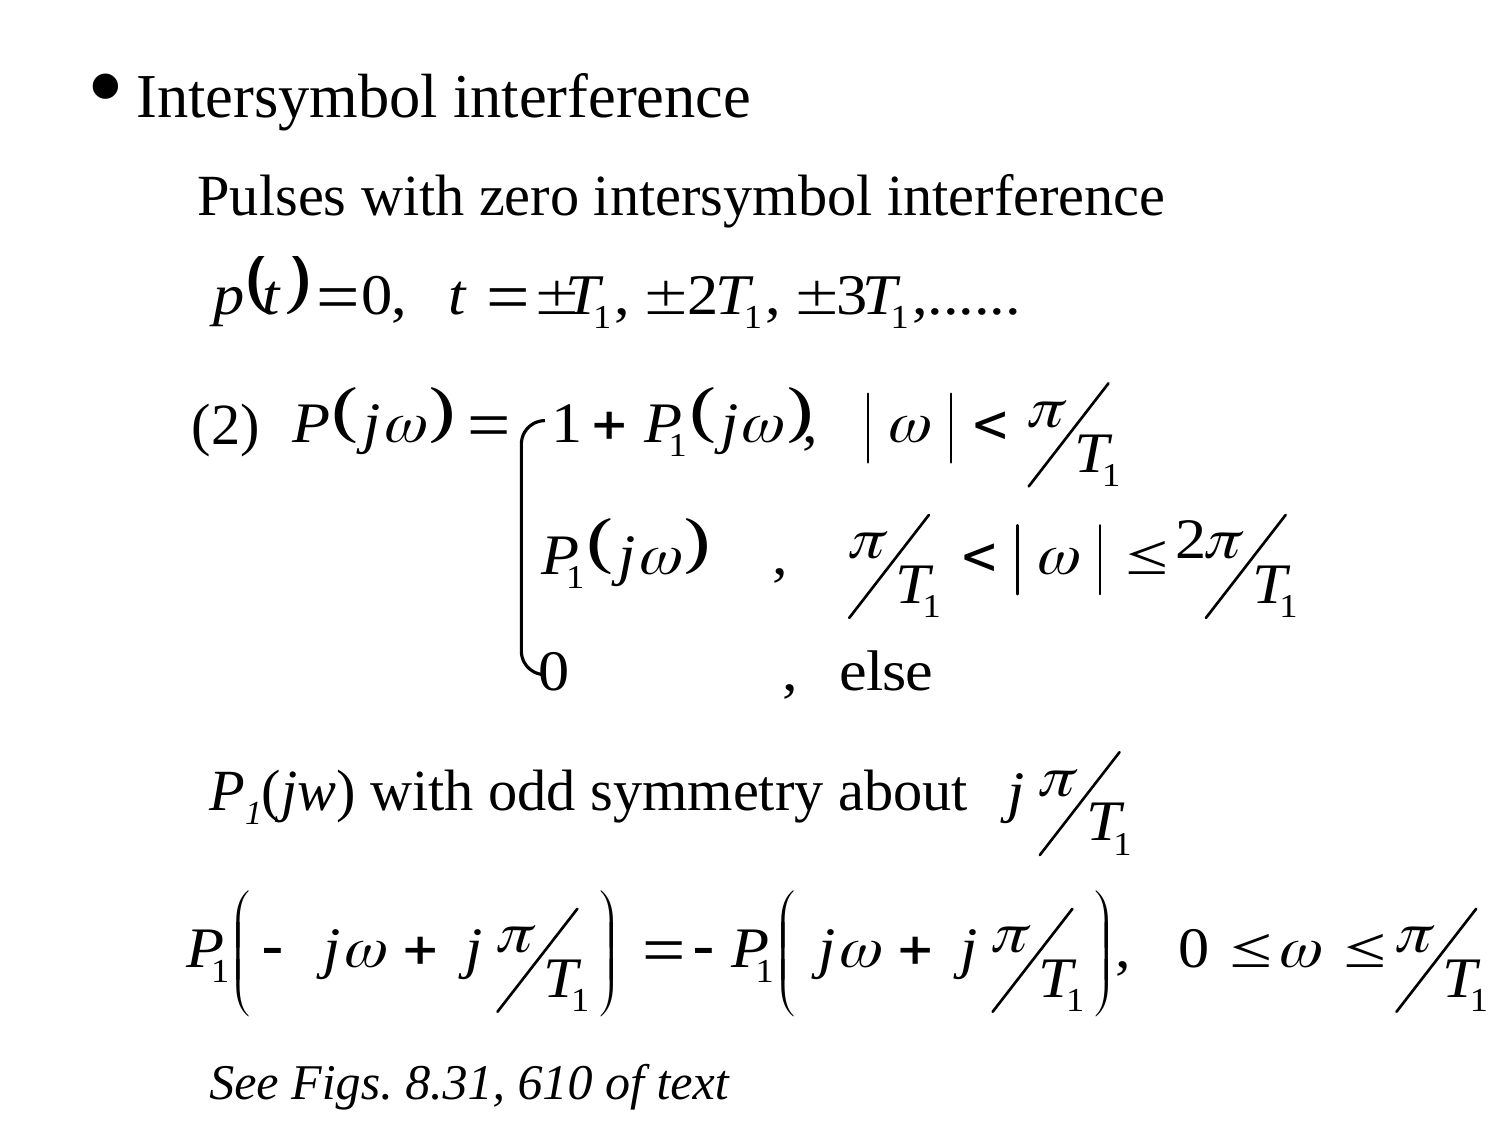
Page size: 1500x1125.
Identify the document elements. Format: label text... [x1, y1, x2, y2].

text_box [0, 739, 1500, 869]
text_box See Figs. 8.31, 610 of text [0, 1042, 1500, 1118]
text_box Intersymbol interference [0, 47, 1500, 138]
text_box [0, 148, 1500, 339]
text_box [0, 373, 1500, 713]
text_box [175, 876, 1500, 1031]
